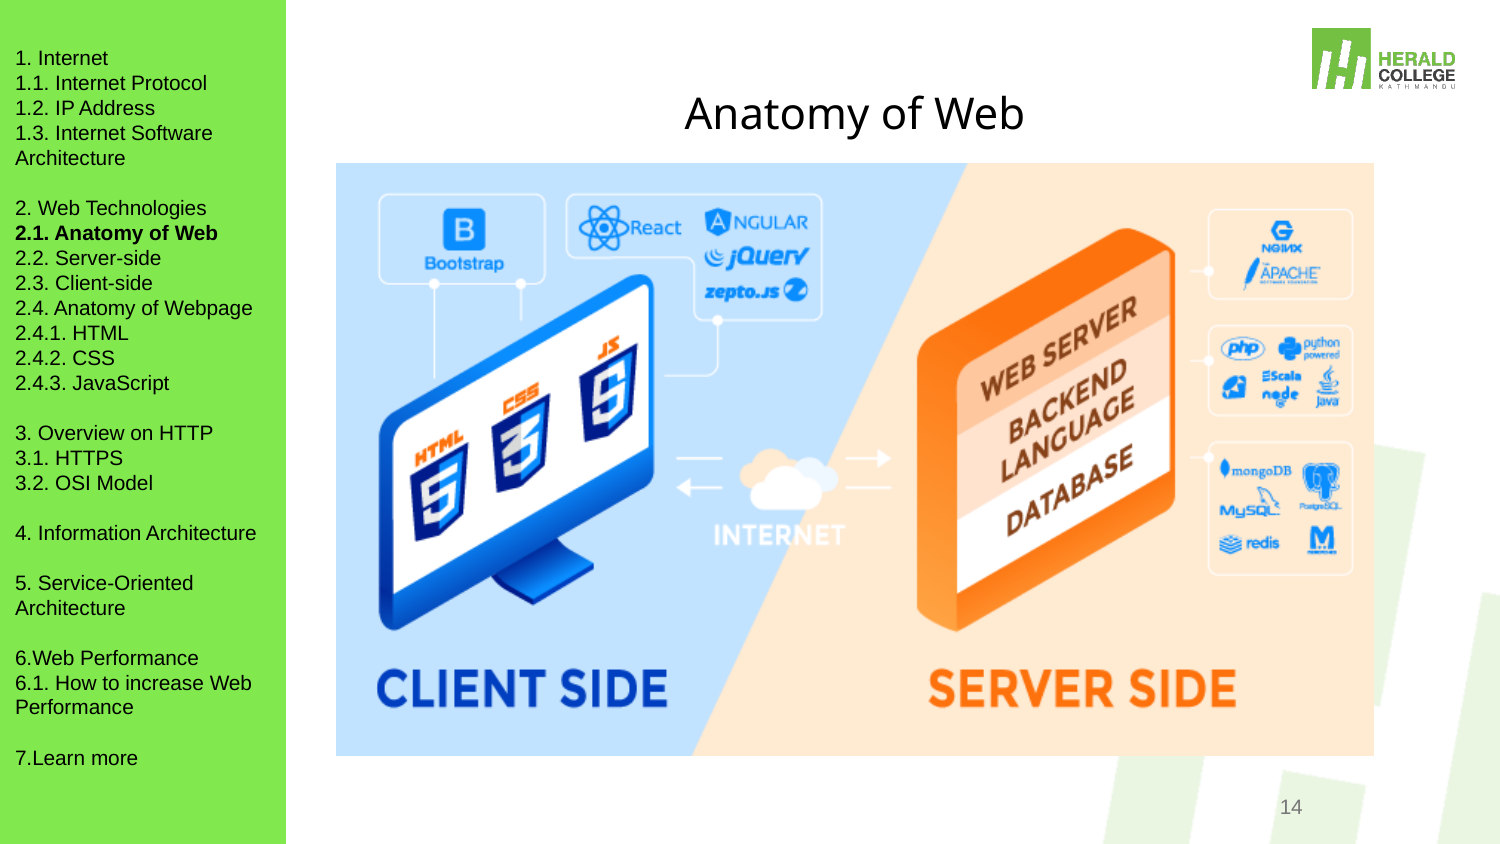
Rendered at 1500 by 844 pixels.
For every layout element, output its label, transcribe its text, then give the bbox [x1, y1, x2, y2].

text_box 1. Internet 1.1. Internet Protocol 1.2. IP Address 1.3. Internet Software Architecture 2. Web Technologies 2.1. Anatomy of Web 2.2. Server-side 2.3. Client-side 2.4. Anatomy of Webpage 2.4.1. HTML 2.4.2. CSS 2.4.3. JavaScript 3. Overview on HTTP 3.1. HTTPS 3.2. OSI Model 4. Information Architecture 5. Service-Oriented Architecture 6.Web Performance 6.1. How to increase Web Performance 7.Learn more [0, 0, 284, 844]
picture [335, 163, 1500, 844]
title Anatomy of Web [336, 88, 1374, 145]
picture [1312, 28, 1456, 89]
